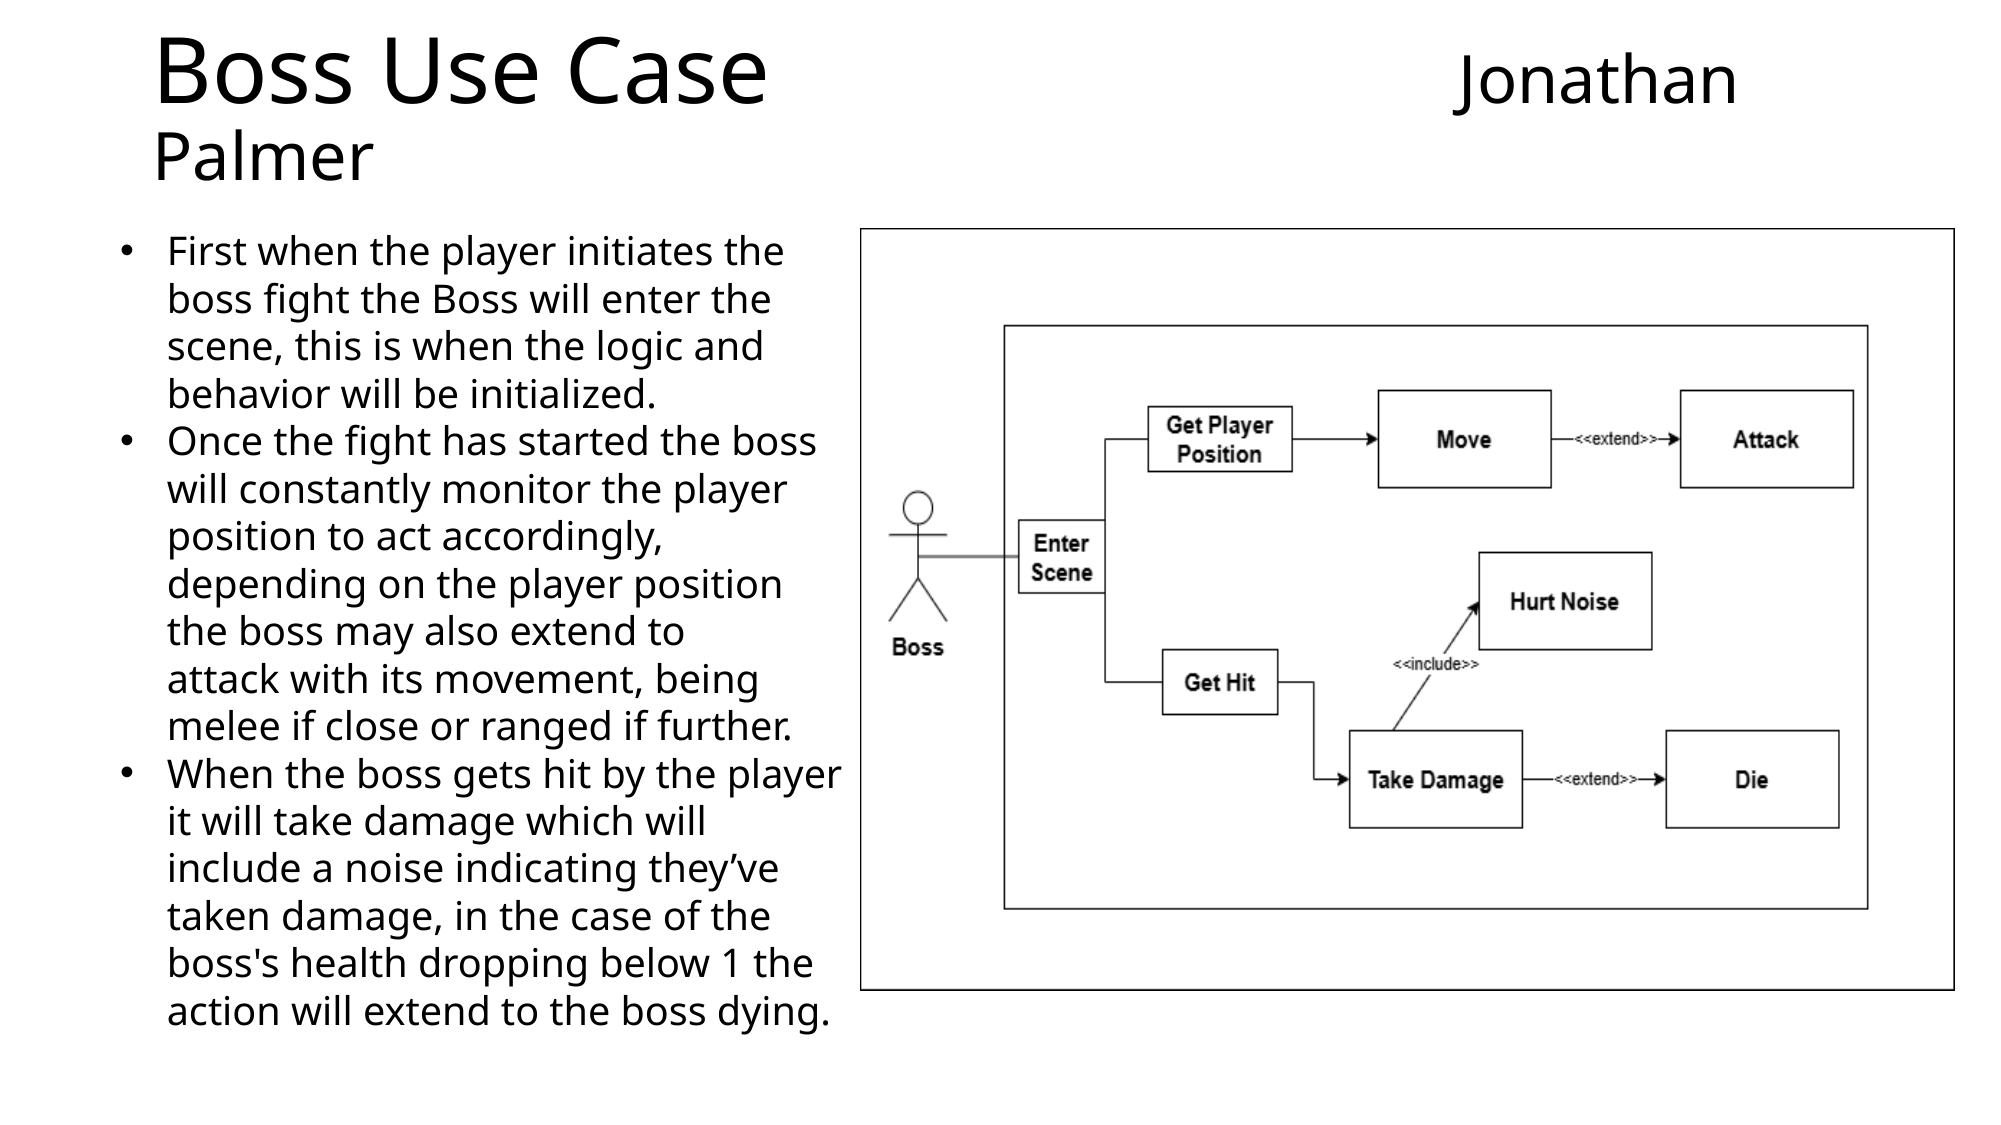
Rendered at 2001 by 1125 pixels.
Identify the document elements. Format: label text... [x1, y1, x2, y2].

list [859, 228, 1955, 991]
text_box First when the player initiates the boss fight the Boss will enter the scene, this is when the logic and behavior will be initialized. Once the fight has started the boss will constantly monitor the player position to act accordingly, depending on the player position the boss may also extend to attack with its movement, being melee if close or ranged if further. When the boss gets hit by the player it will take damage which will include a noise indicating they’ve taken damage, in the case of the boss's health dropping below 1 the action will extend to the boss dying. [105, 218, 860, 1041]
title Boss Use Case Jonathan Palmer [137, 0, 1863, 219]
